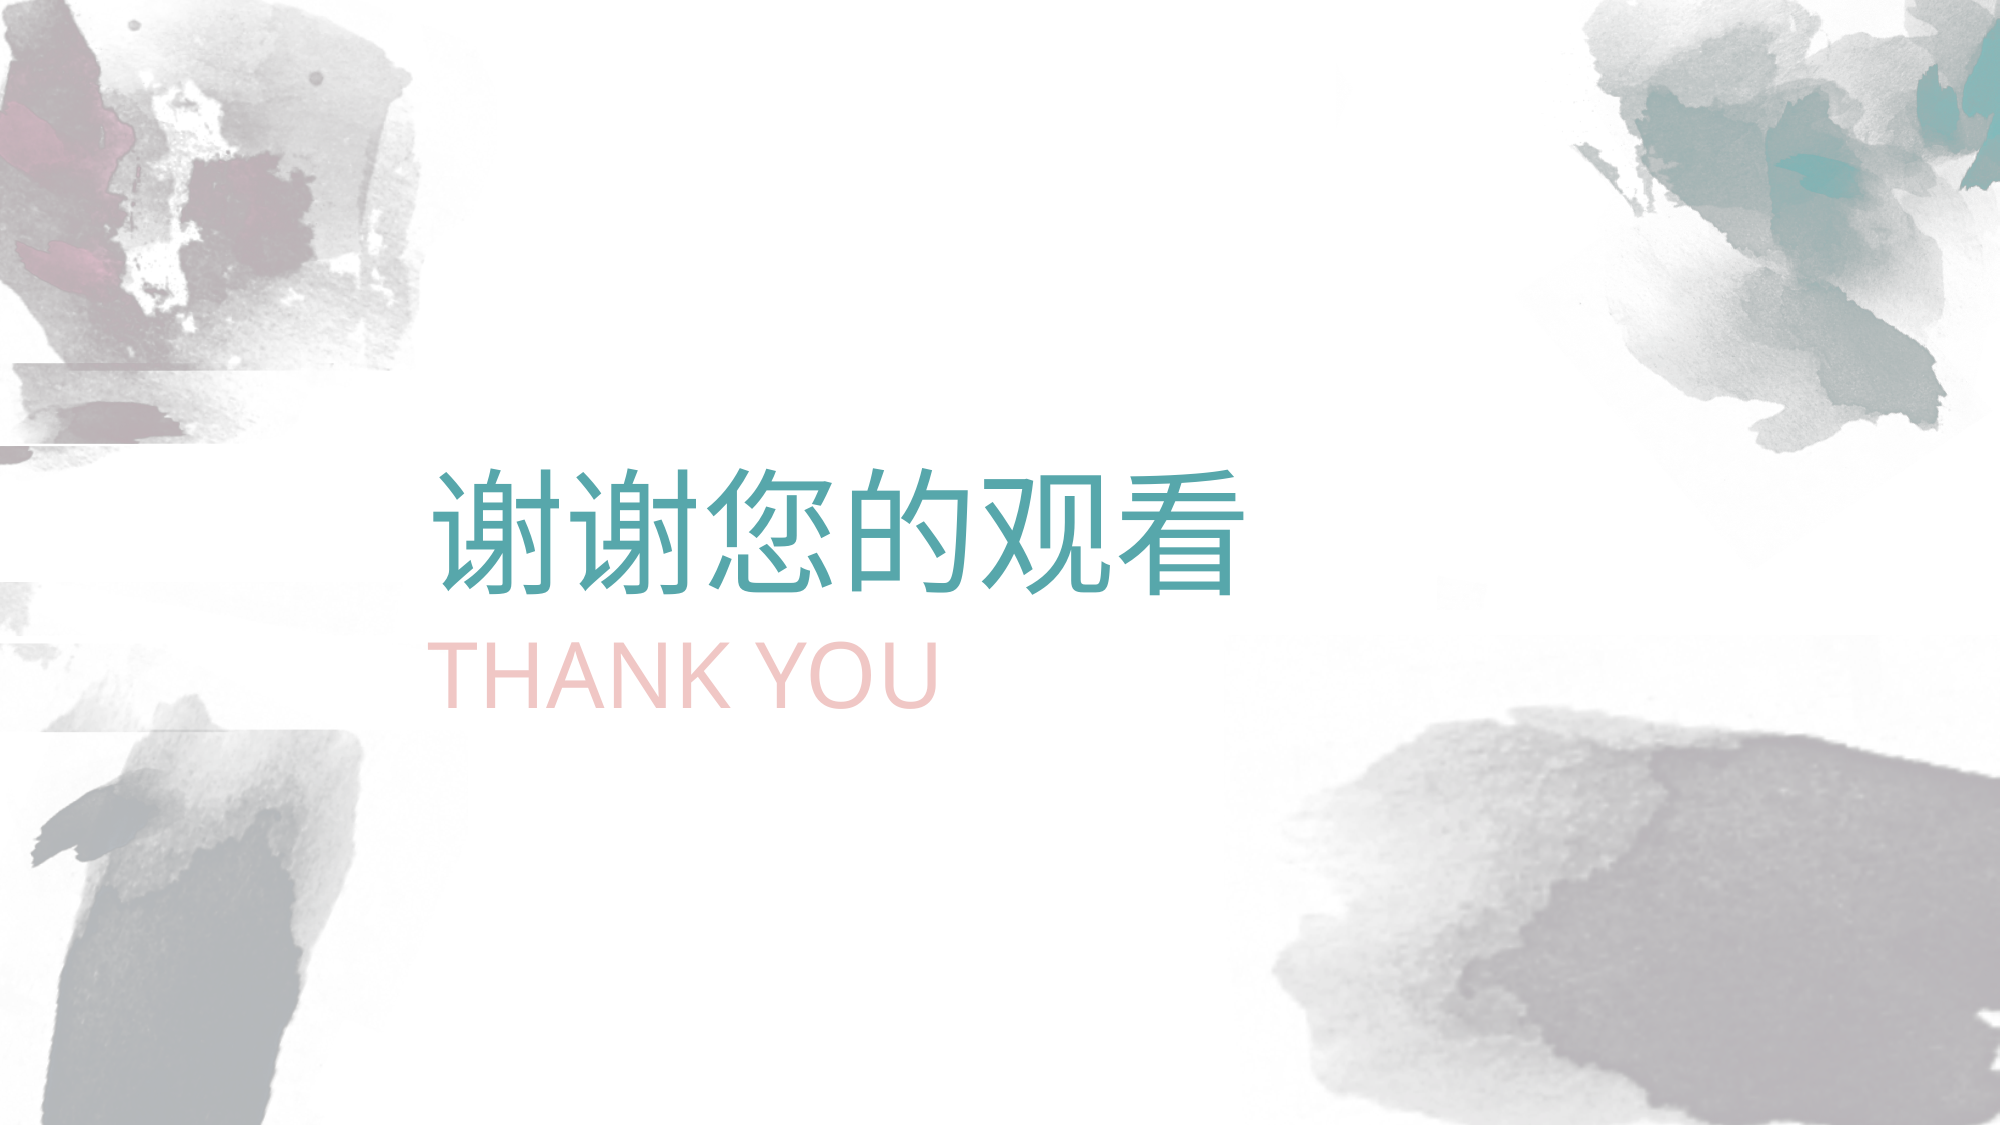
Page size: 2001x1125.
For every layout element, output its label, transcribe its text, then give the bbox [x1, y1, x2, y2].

text_box 谢谢您的观看 [412, 439, 1336, 609]
picture [0, 0, 497, 484]
text_box THANK YOU [468, 609, 1655, 735]
picture [1224, 635, 2000, 1125]
picture [0, 582, 468, 1125]
picture [1336, 0, 2000, 610]
